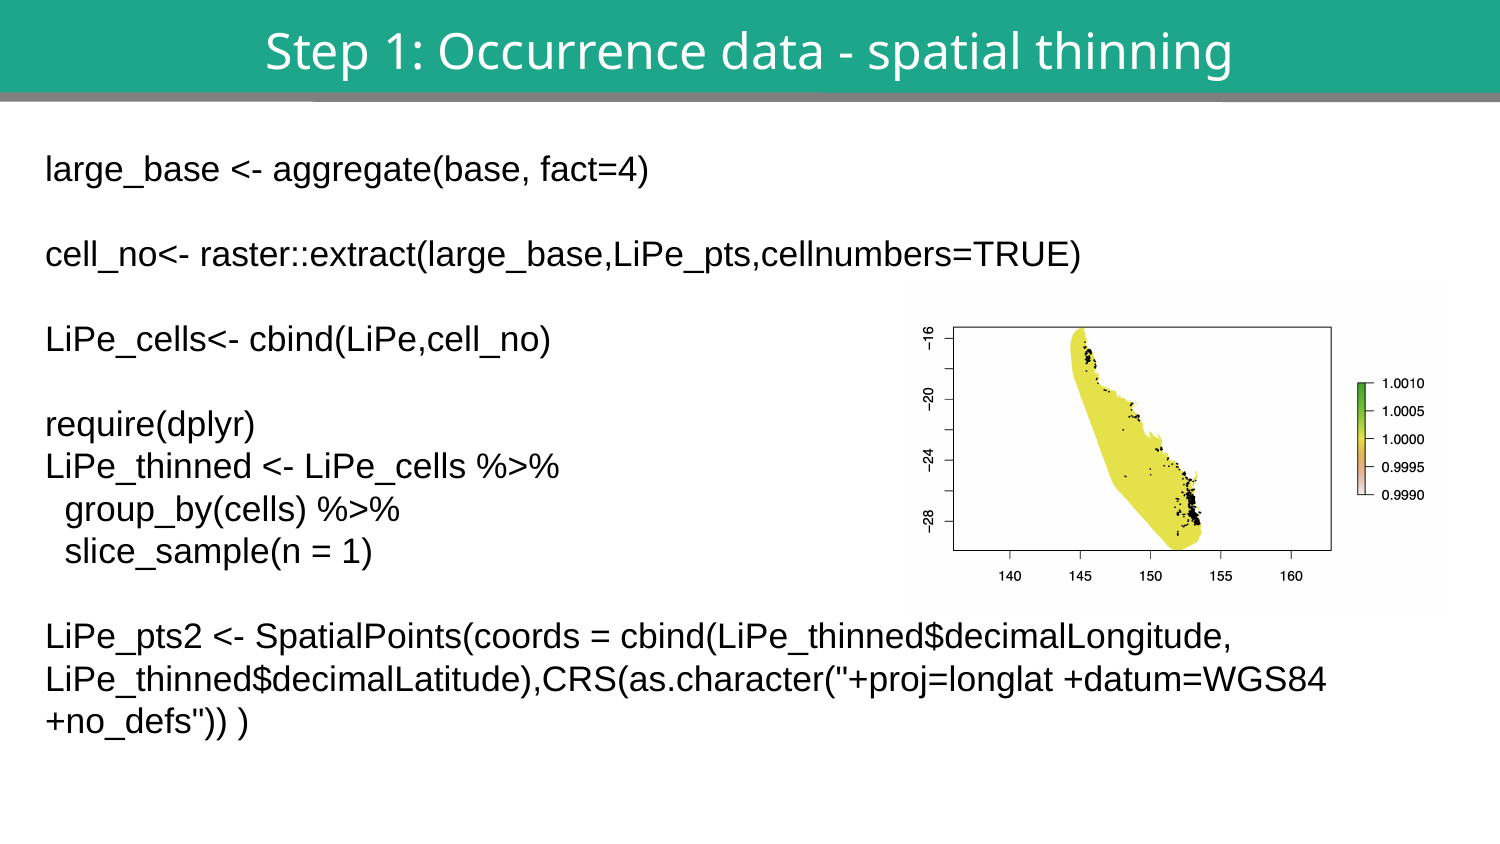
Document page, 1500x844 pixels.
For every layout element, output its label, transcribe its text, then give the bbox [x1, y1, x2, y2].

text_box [0, 0, 1500, 99]
picture [904, 284, 1449, 611]
text_box large_base <- aggregate(base, fact=4) cell_no<- raster::extract(large_base,LiPe_pts,cellnumbers=TRUE) LiPe_cells<- cbind(LiPe,cell_no) require(dplyr) LiPe_thinned <- LiPe_cells %>% group_by(cells) %>% slice_sample(n = 1) LiPe_pts2 <- SpatialPoints(coords = cbind(LiPe_thinned$decimalLongitude, LiPe_thinned$decimalLatitude),CRS(as.character("+proj=longlat +datum=WGS84 +no_defs")) ) [30, 130, 1394, 844]
